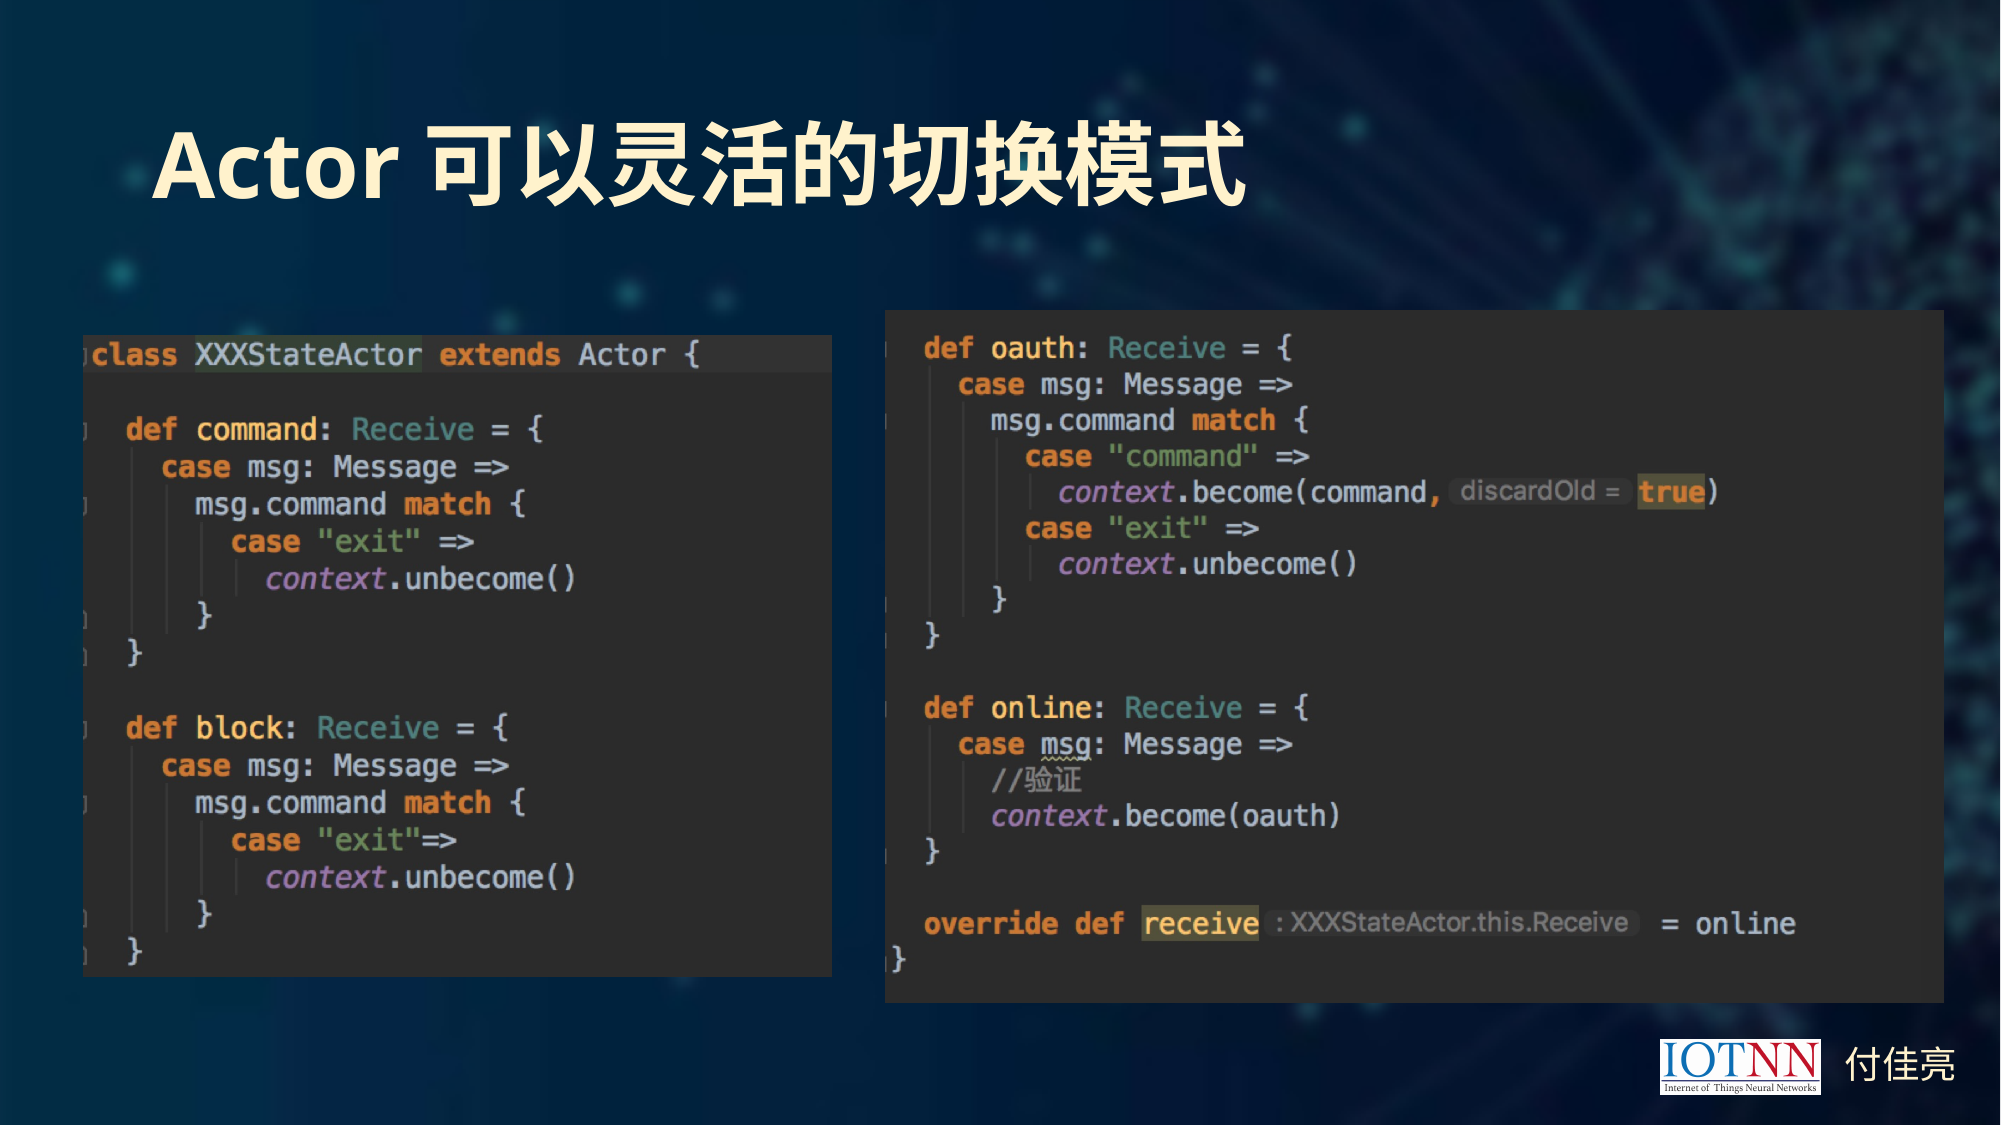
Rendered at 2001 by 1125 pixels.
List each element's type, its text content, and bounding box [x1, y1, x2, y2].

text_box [1660, 1033, 1973, 1095]
title Actor可以灵活的切换模式 [137, 59, 1863, 278]
picture [0, 0, 2001, 1125]
